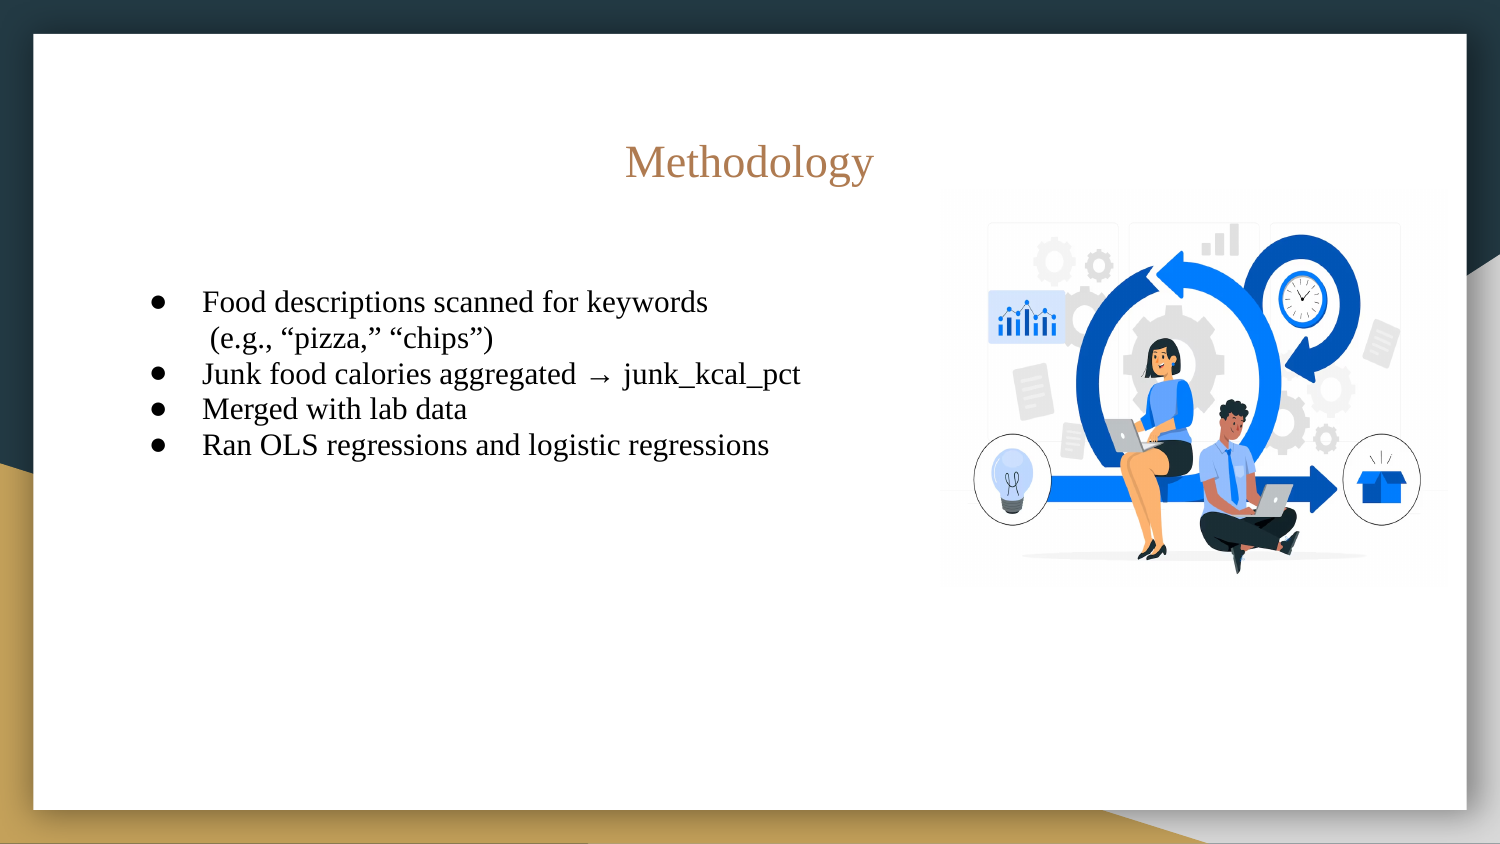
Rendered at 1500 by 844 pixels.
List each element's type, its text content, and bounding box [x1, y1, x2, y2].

picture [940, 189, 1448, 587]
list Food descriptions scanned for keywords (e.g., “pizza,” “chips”) Junk food calories aggregated → junk_kcal_pct Merged with lab data Ran OLS regressions and logistic regressions [112, 269, 1047, 688]
title Methodology [142, 116, 1358, 190]
